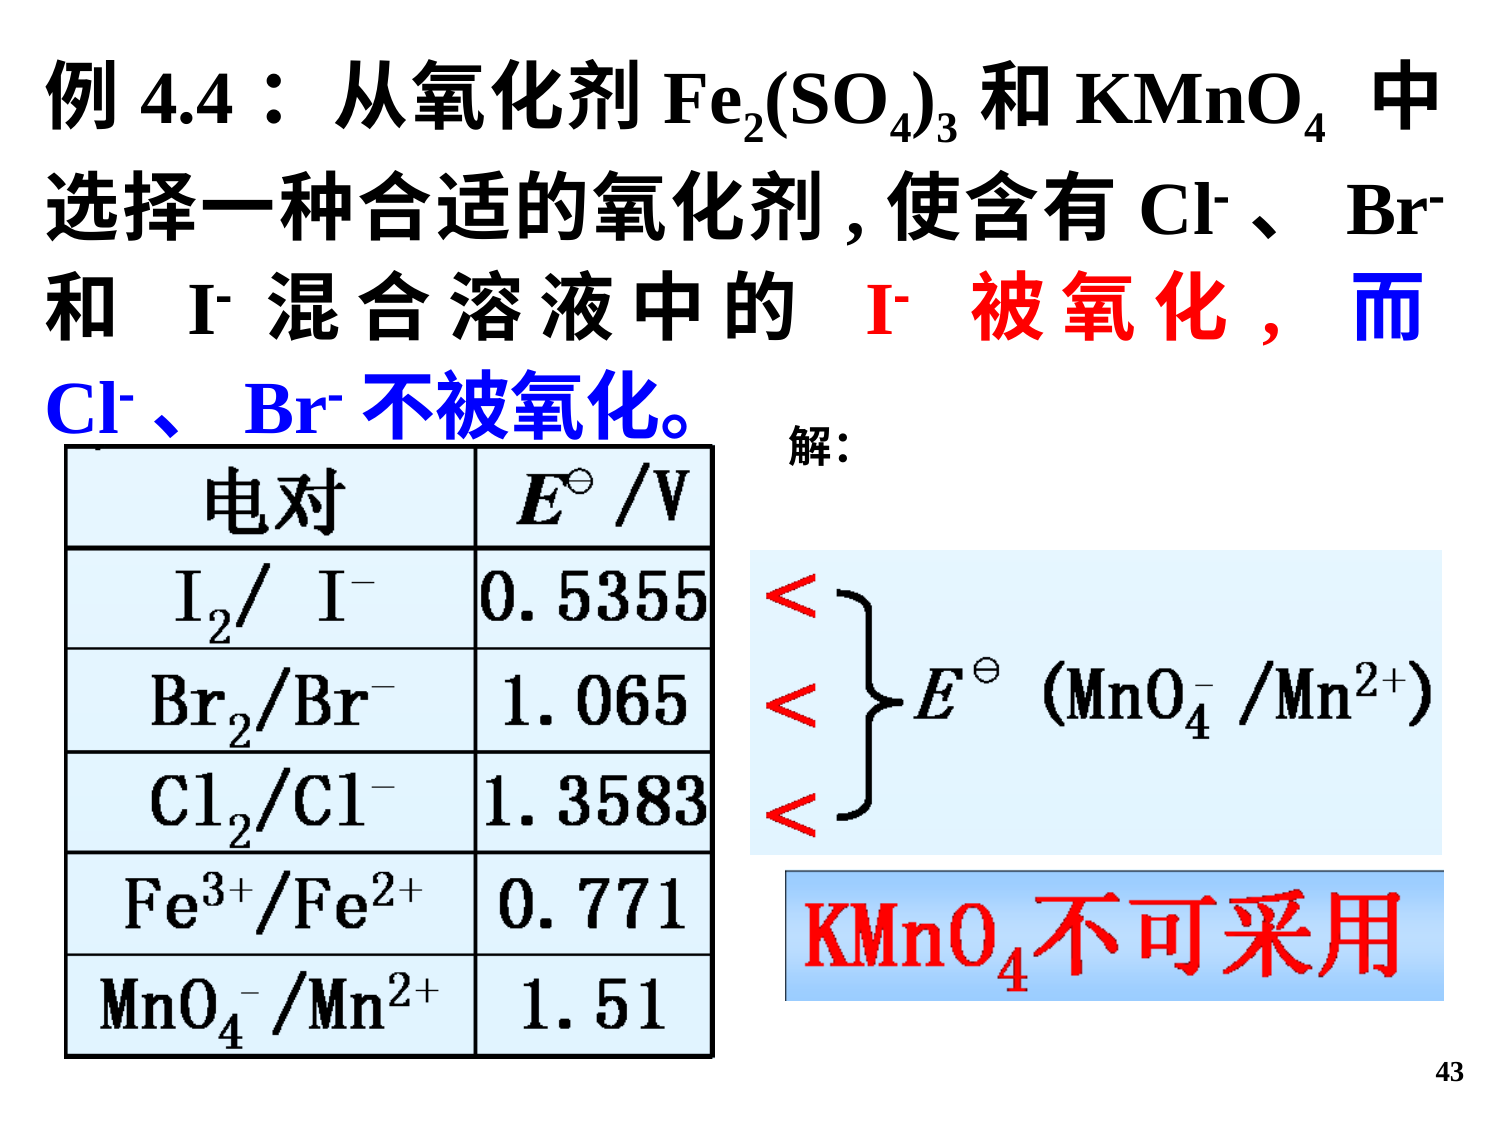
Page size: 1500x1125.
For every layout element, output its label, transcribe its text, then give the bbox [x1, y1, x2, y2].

picture [749, 550, 1442, 855]
list 例4.4：从氧化剂Fe2(SO4)3和KMnO4 中选择一种合适的氧化剂,使含有Cl、Br 和 I混合溶液中的 I 被氧化, 而Cl、Br不被氧化。 [29, 31, 1459, 468]
picture [64, 444, 715, 1060]
text_box 解： [773, 361, 999, 479]
picture [785, 869, 1444, 1001]
